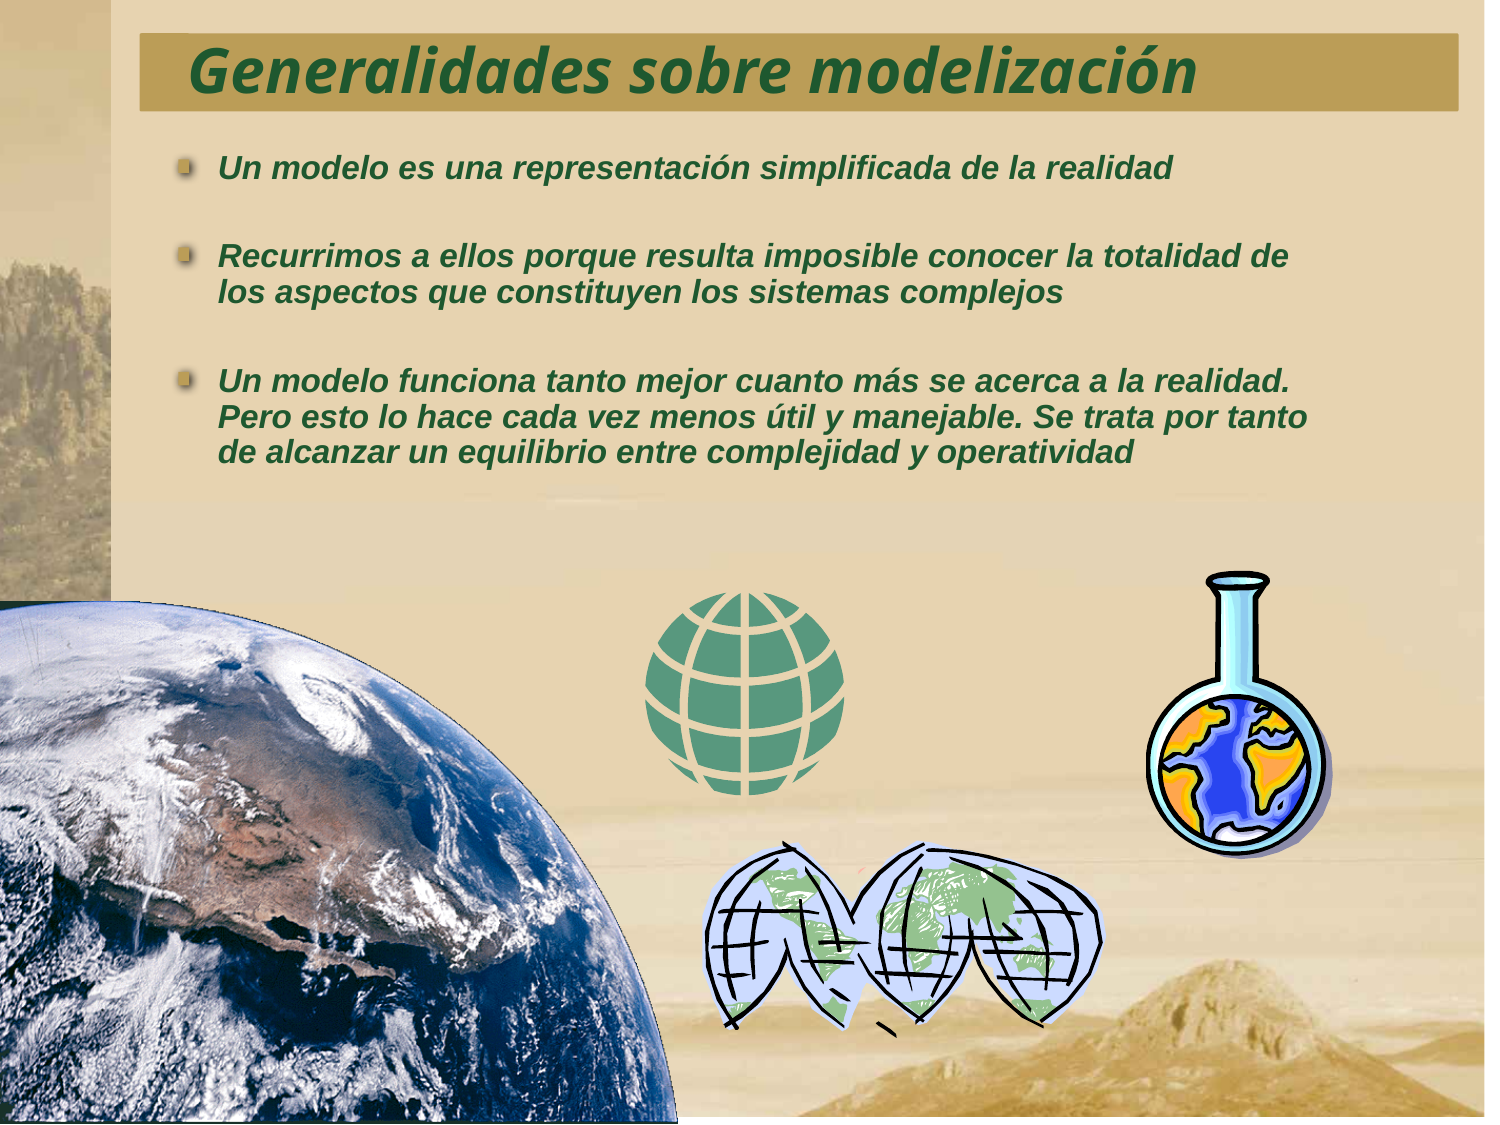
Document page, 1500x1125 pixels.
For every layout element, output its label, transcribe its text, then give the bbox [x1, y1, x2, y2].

text_box Generalidades sobre modelización [172, 23, 1427, 114]
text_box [178, 143, 1355, 196]
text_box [178, 231, 1355, 320]
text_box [645, 592, 845, 796]
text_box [1145, 570, 1333, 860]
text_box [178, 355, 1355, 480]
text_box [702, 840, 1107, 1039]
picture [0, 0, 1485, 1125]
